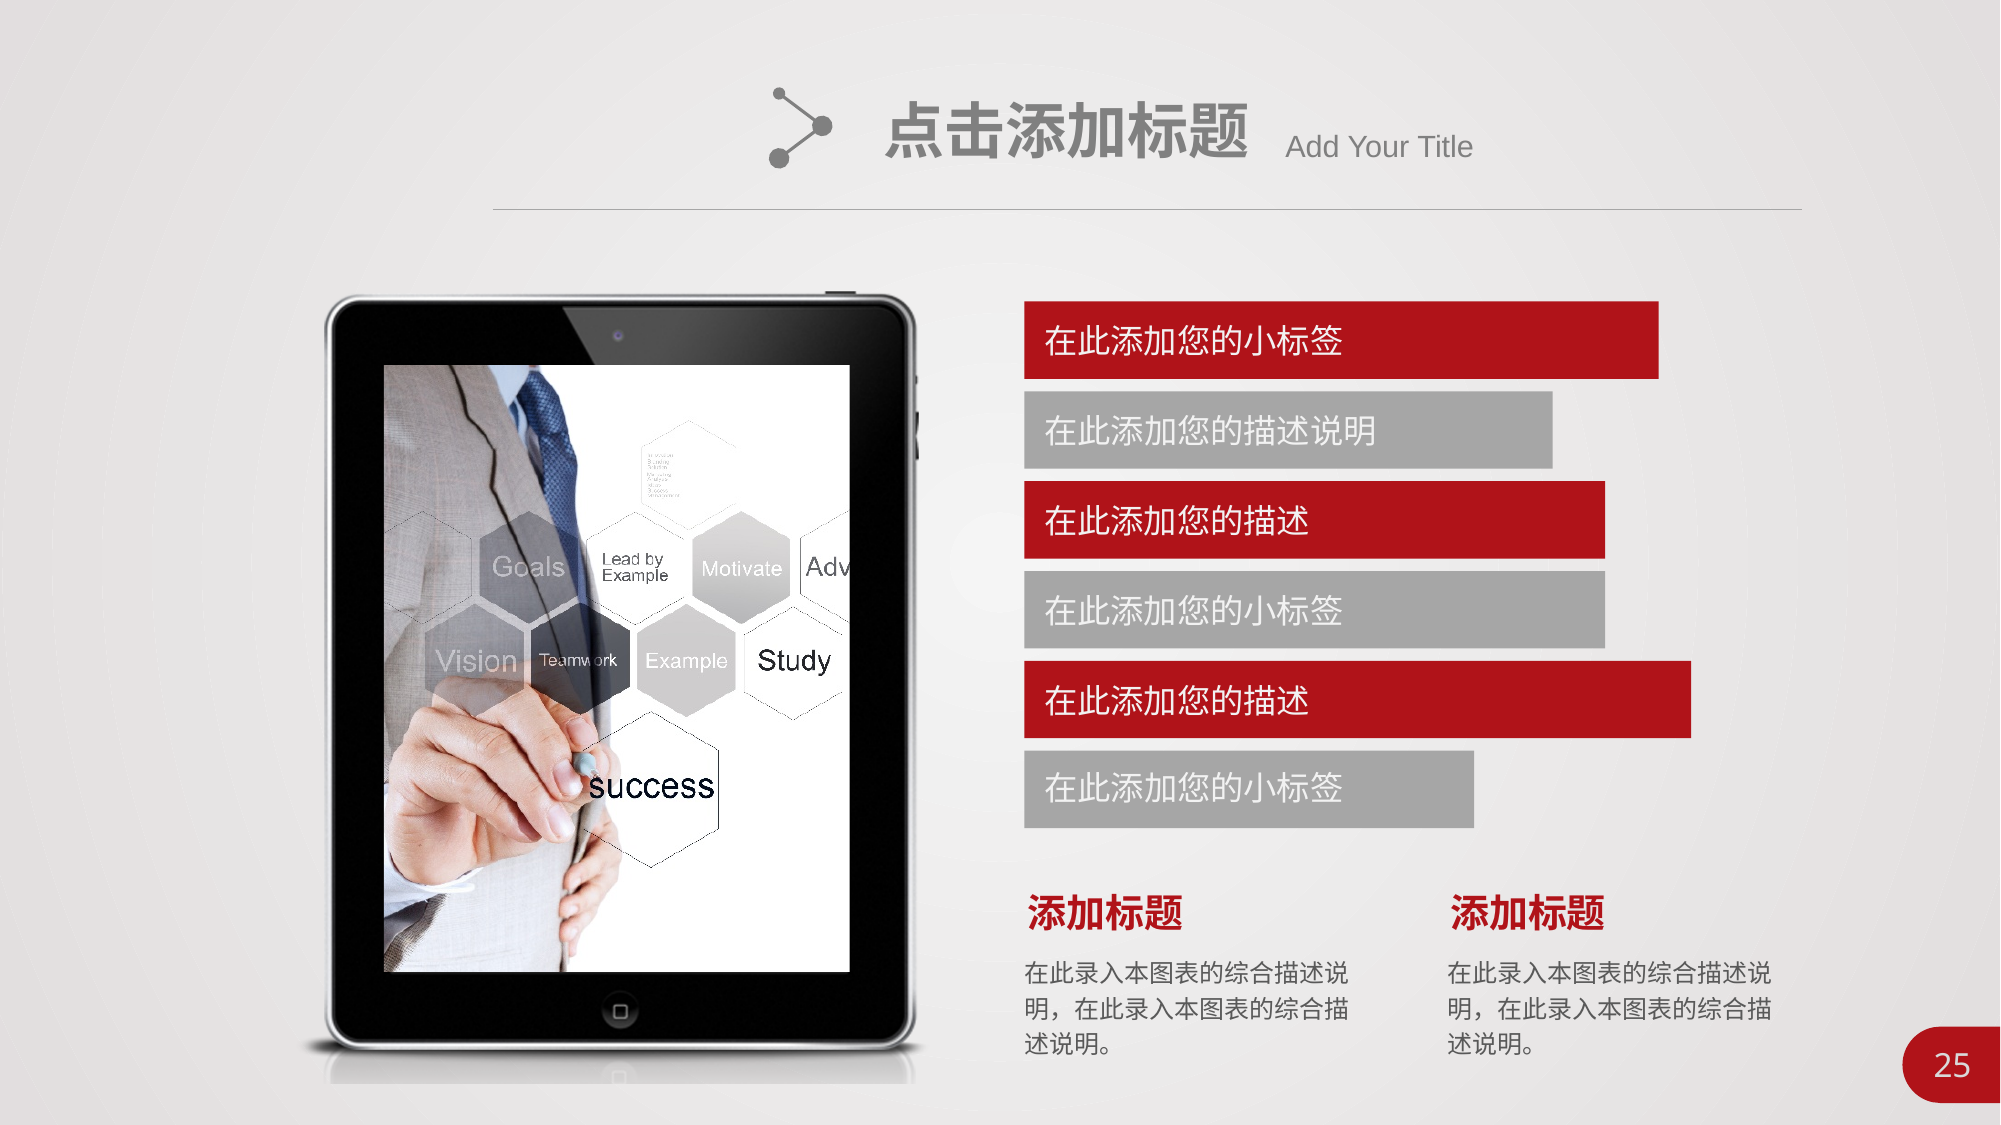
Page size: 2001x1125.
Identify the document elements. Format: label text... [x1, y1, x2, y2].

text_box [287, 268, 946, 1084]
text_box [1023, 750, 1475, 829]
text_box 在此添加您的描述 [1033, 674, 1659, 726]
text_box 在此添加您的小标签 [1033, 761, 1433, 813]
text_box 添加标题 [1012, 880, 1198, 943]
text_box [1023, 570, 1606, 649]
text_box 在此添加您的小标签 [1033, 315, 1543, 367]
text_box 在此录入本图表的综合描述说明，在此录入本图表的综合描述说明。 [1009, 943, 1383, 1067]
text_box Add Your Title [1270, 119, 1649, 172]
text_box [1023, 300, 1660, 380]
text_box 点击添加标题 [868, 84, 1265, 173]
text_box 在此添加您的小标签 [1033, 584, 1590, 636]
text_box 添加标题 [1435, 880, 1621, 943]
text_box [1023, 660, 1692, 739]
text_box 在此录入本图表的综合描述说明，在此录入本图表的综合描述说明。 [1432, 943, 1806, 1067]
text_box 在此添加您的描述 [1033, 494, 1553, 546]
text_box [779, 93, 823, 159]
text_box 在此添加您的描述说明 [1033, 404, 1530, 457]
text_box [1023, 390, 1554, 470]
text_box [1023, 480, 1606, 560]
